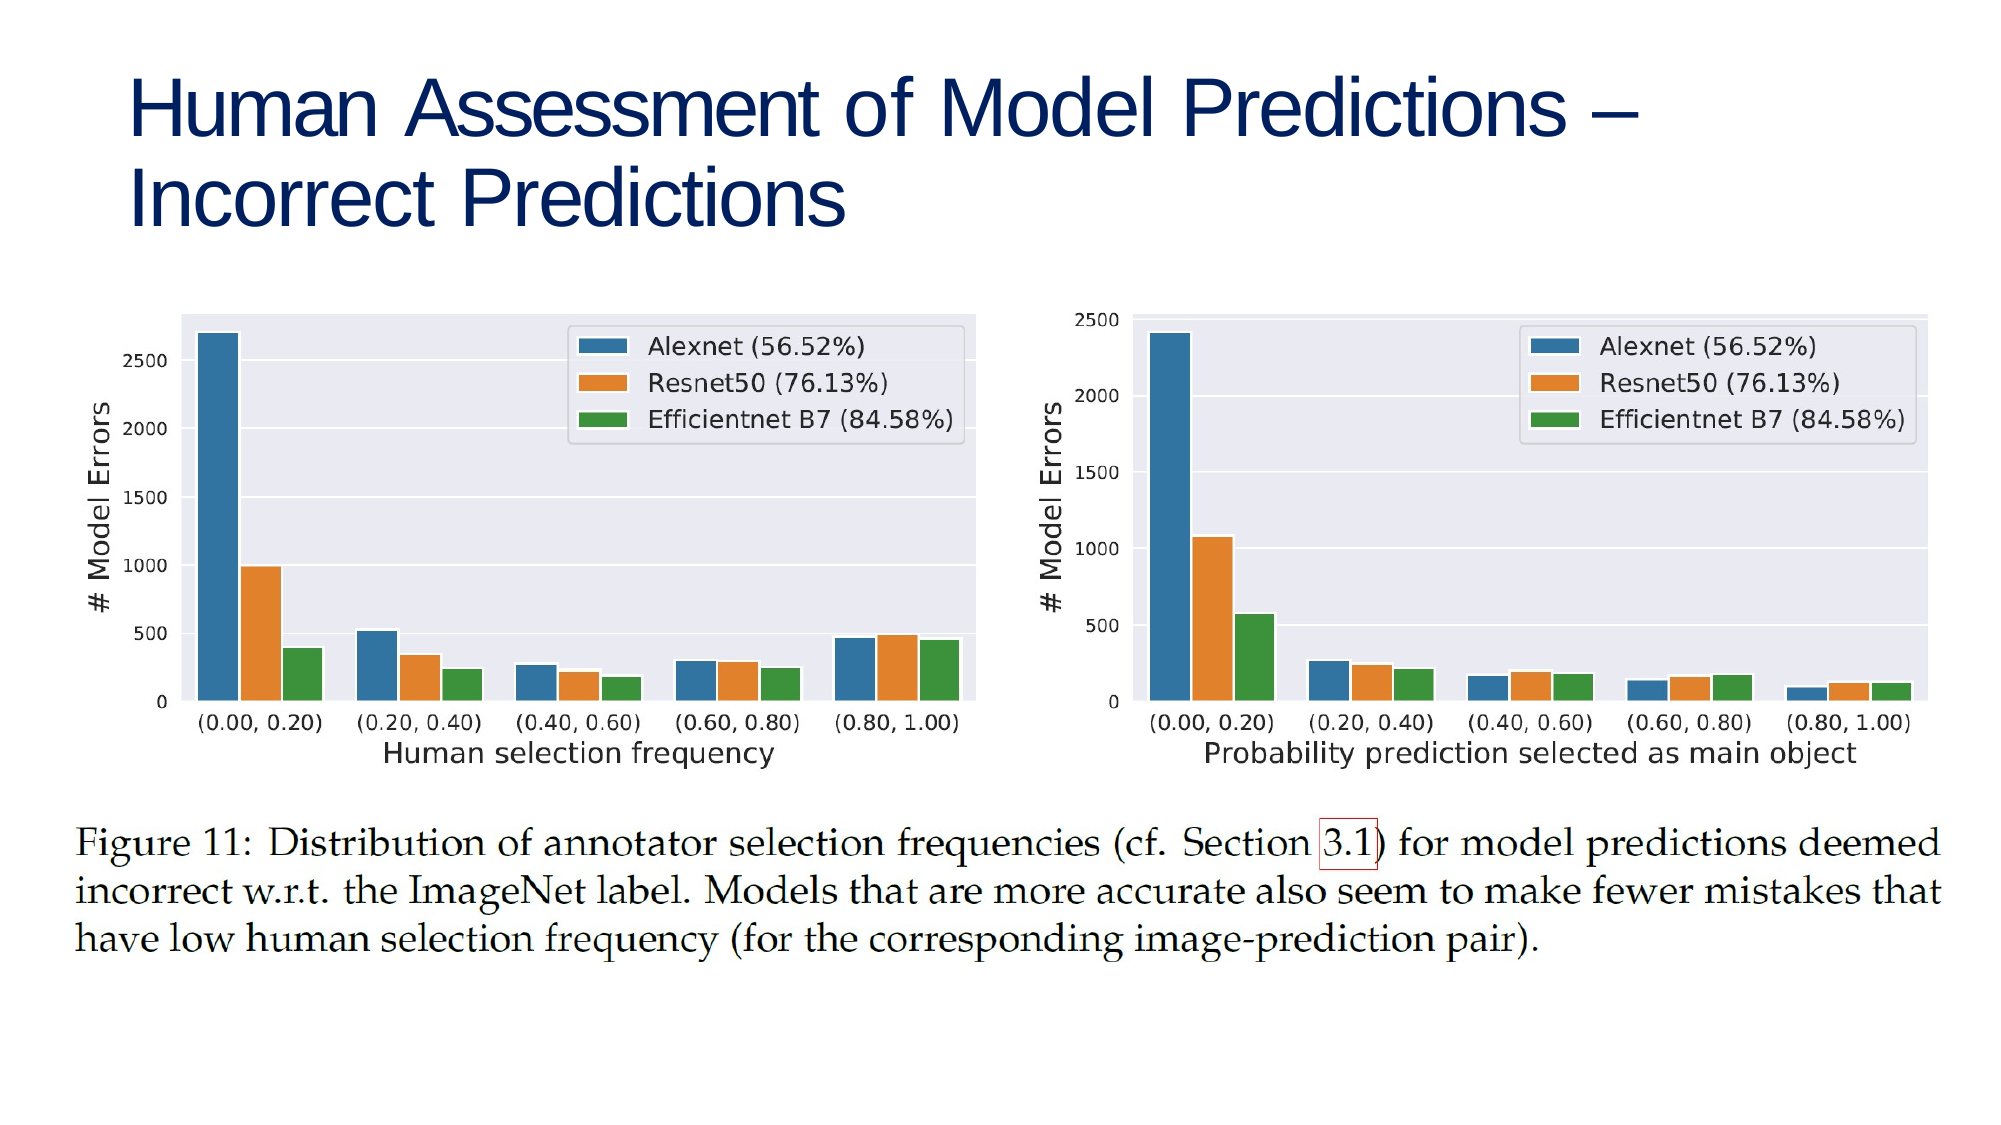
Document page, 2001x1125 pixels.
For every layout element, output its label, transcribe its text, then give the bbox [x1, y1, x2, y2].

title Human Assessment of Model Predictions – Incorrect Predictions [125, 50, 1825, 252]
text_box [74, 312, 1942, 962]
